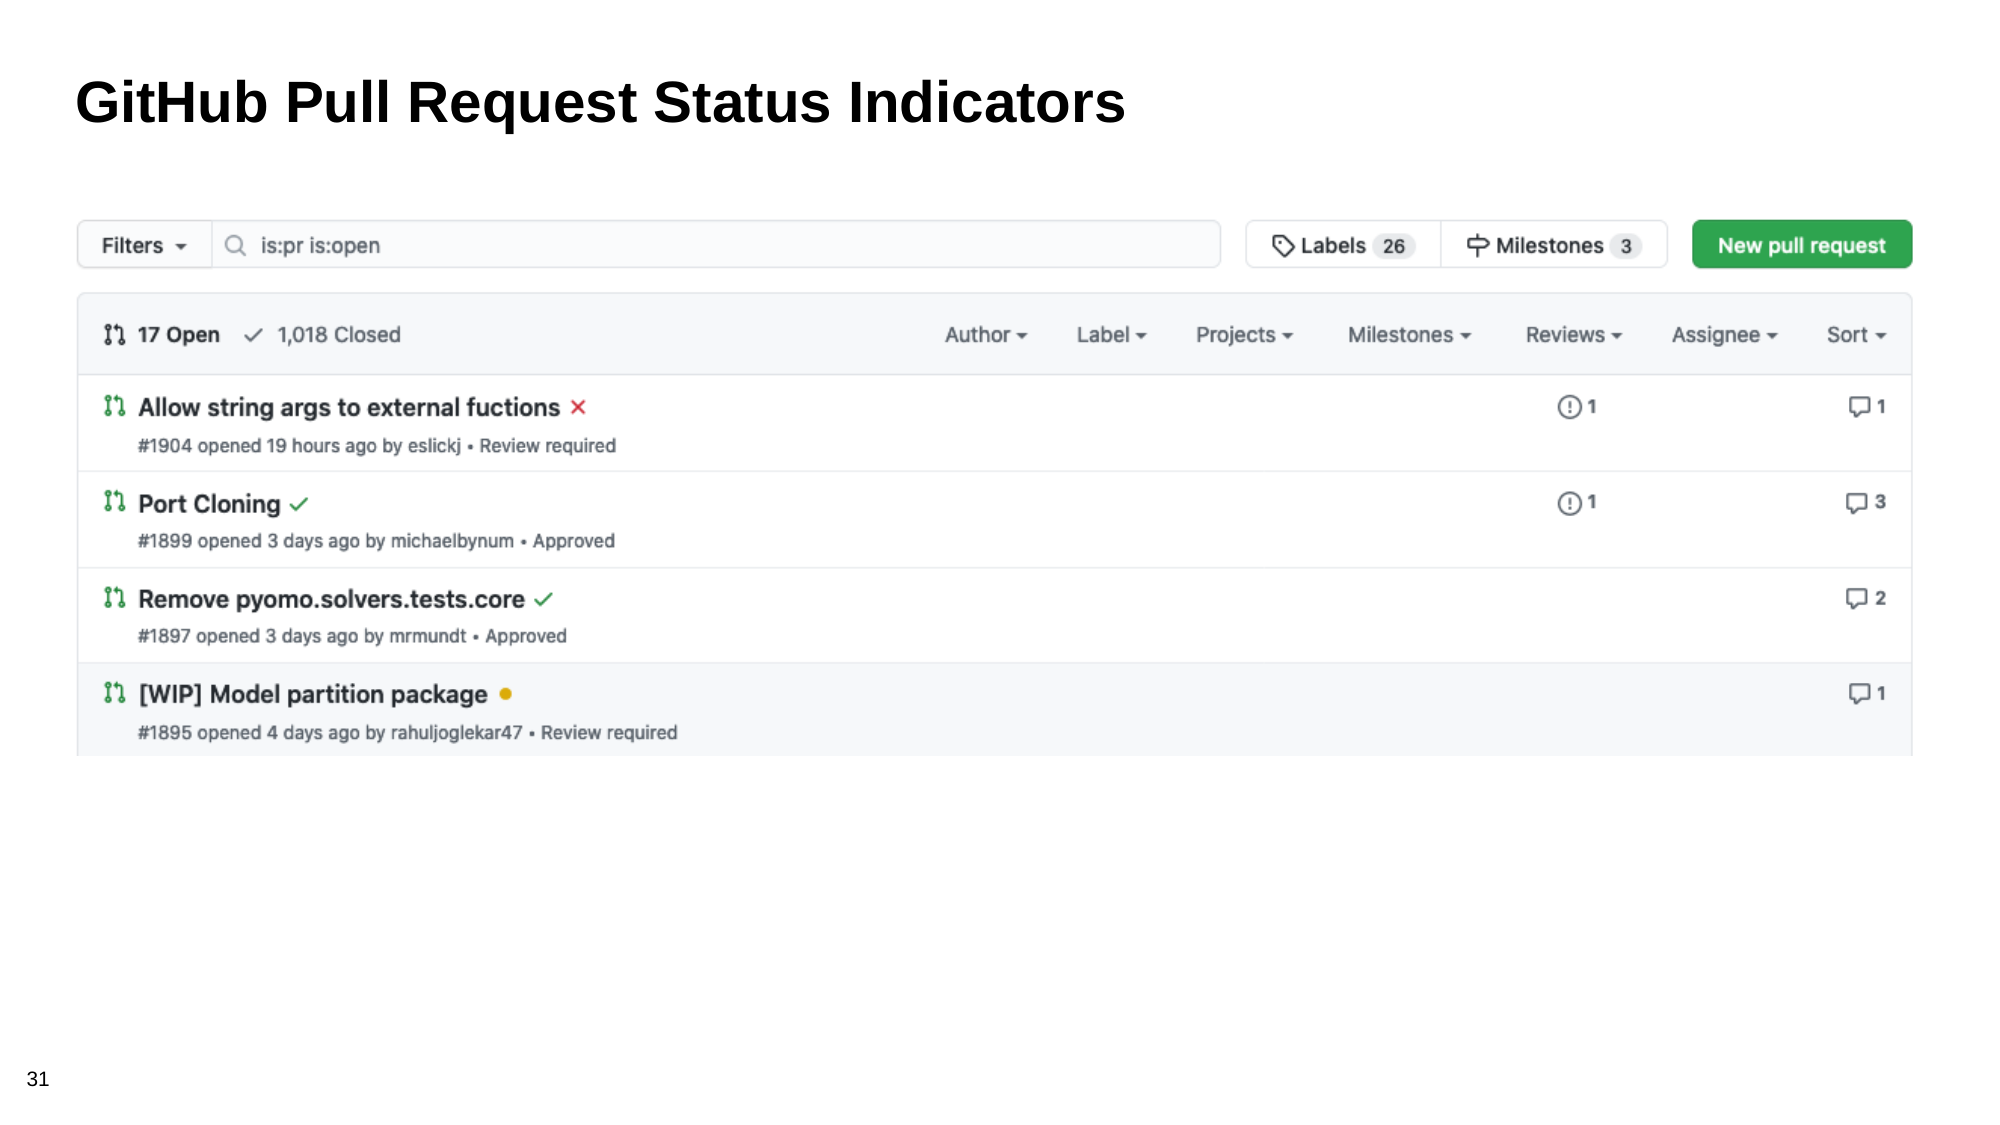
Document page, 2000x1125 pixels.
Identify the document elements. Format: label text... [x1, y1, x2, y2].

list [59, 213, 1926, 757]
title GitHub Pull Request Status Indicators [59, 67, 1926, 212]
